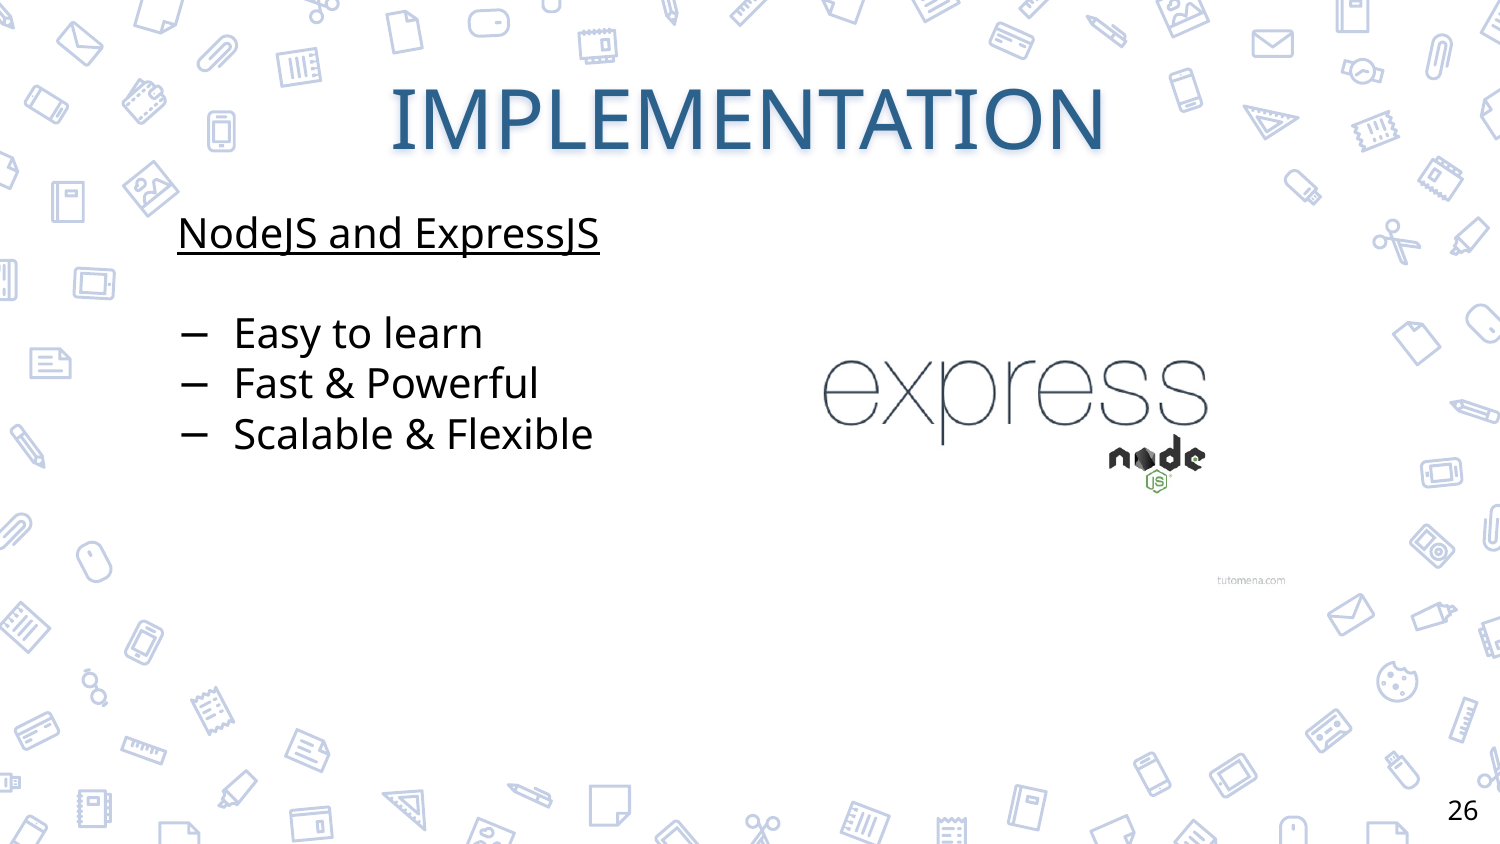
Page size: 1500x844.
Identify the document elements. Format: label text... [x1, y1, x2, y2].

text_box NodeJS and ExpressJS Easy to learn Fast & Powerful Scalable & Flexible [161, 199, 808, 760]
title IMPLEMENTATION [182, 58, 1318, 182]
slide_number 26 [1403, 779, 1494, 844]
picture [737, 245, 1289, 587]
